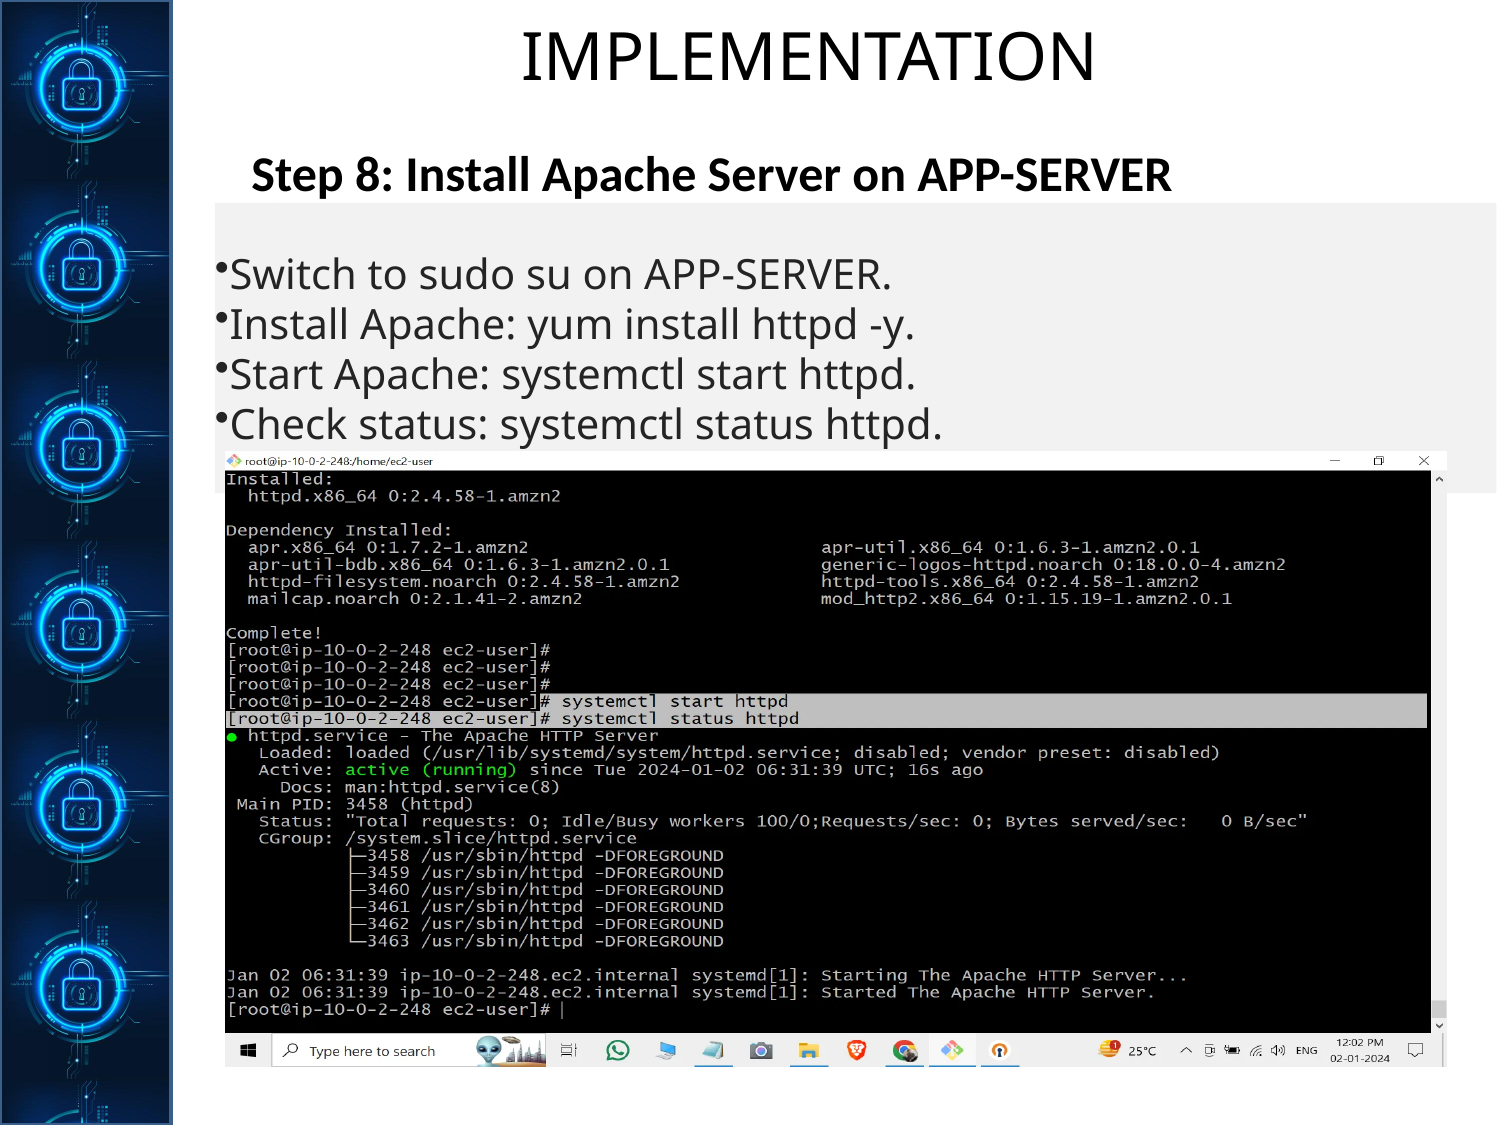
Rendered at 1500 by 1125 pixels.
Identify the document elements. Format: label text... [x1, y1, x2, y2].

text_box [0, 0, 173, 1125]
picture [224, 451, 1448, 1068]
text_box Step 8: Install Apache Server on APP-SERVER [236, 134, 1500, 389]
title IMPLEMENTATION [194, 0, 1425, 148]
text_box Switch to sudo su on APP-SERVER. Install Apache: yum install httpd -y. Start Apache: systemctl start httpd. Check status: systemctl status httpd. [214, 202, 1497, 494]
